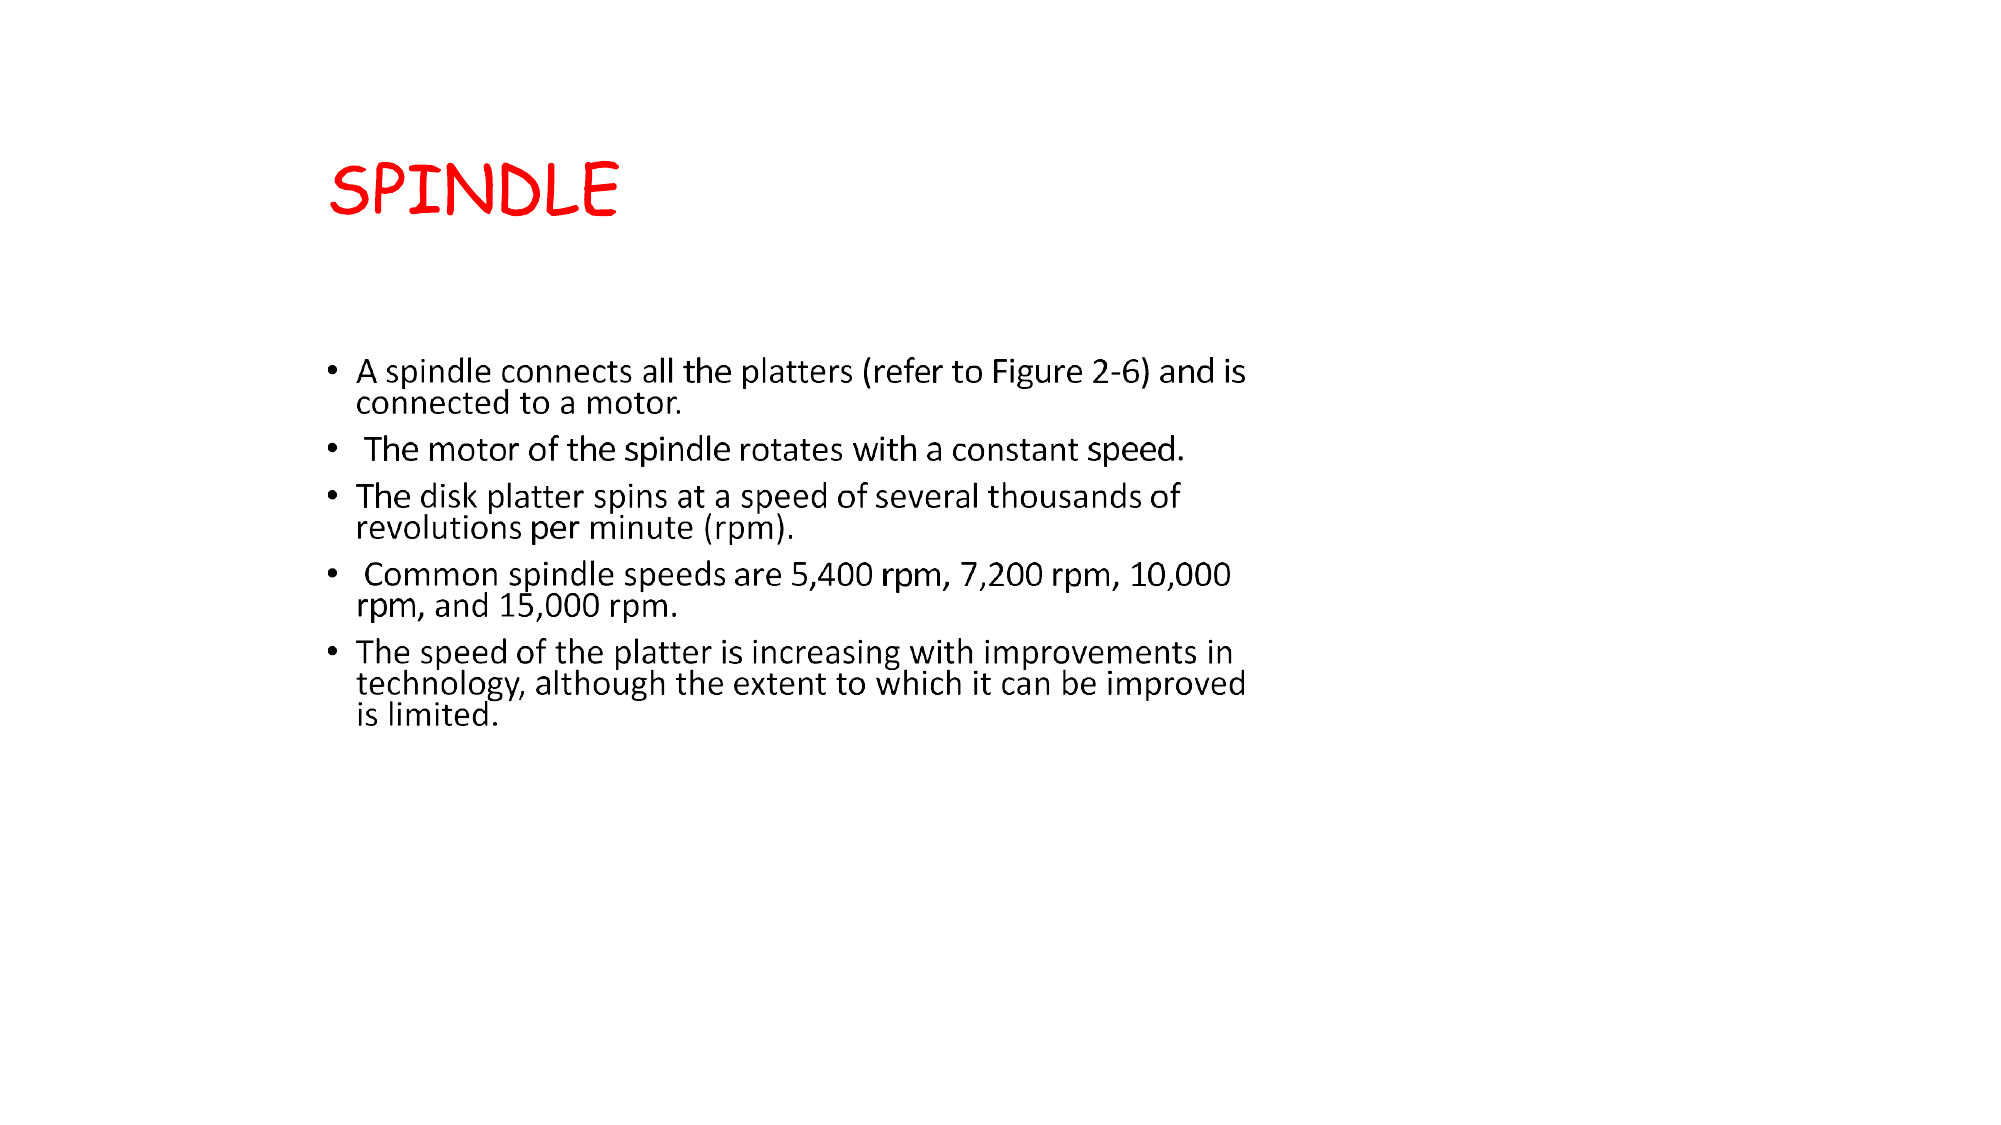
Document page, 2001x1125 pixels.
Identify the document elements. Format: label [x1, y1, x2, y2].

picture [876, 490, 969, 509]
text_box [973, 482, 977, 508]
text_box [1160, 357, 1213, 384]
text_box [1131, 561, 1230, 592]
picture [927, 442, 941, 461]
text_box [328, 646, 337, 656]
picture [953, 438, 1079, 461]
text_box [429, 438, 520, 461]
text_box [532, 520, 580, 545]
text_box [358, 598, 424, 624]
text_box [1225, 358, 1245, 384]
picture [988, 482, 1141, 509]
picture [952, 360, 982, 384]
picture [1151, 482, 1181, 509]
text_box [863, 356, 930, 389]
text_box [567, 435, 615, 461]
text_box [791, 561, 873, 592]
text_box [896, 568, 950, 593]
picture [358, 482, 521, 539]
picture [838, 482, 868, 509]
picture [356, 357, 680, 414]
text_box [328, 490, 337, 500]
picture [933, 365, 944, 383]
text_box [546, 162, 579, 216]
text_box [446, 162, 493, 216]
text_box [501, 162, 541, 217]
text_box [994, 358, 1082, 390]
text_box [522, 482, 585, 509]
text_box [355, 482, 410, 509]
text_box [625, 435, 730, 468]
text_box [328, 568, 337, 578]
text_box [1053, 568, 1119, 593]
text_box [1093, 356, 1149, 389]
picture [529, 435, 559, 461]
text_box [355, 638, 1244, 726]
text_box [330, 165, 369, 215]
picture [590, 482, 826, 545]
text_box [961, 561, 1042, 592]
picture [743, 357, 852, 390]
text_box [408, 164, 441, 215]
picture [883, 568, 894, 586]
text_box [375, 162, 405, 214]
picture [365, 560, 725, 624]
text_box [852, 435, 916, 461]
text_box [328, 442, 337, 453]
text_box [735, 568, 781, 587]
text_box [1088, 435, 1184, 468]
text_box [584, 160, 619, 217]
text_box [683, 357, 731, 384]
picture [741, 438, 843, 461]
text_box [328, 365, 337, 375]
text_box [364, 435, 418, 461]
